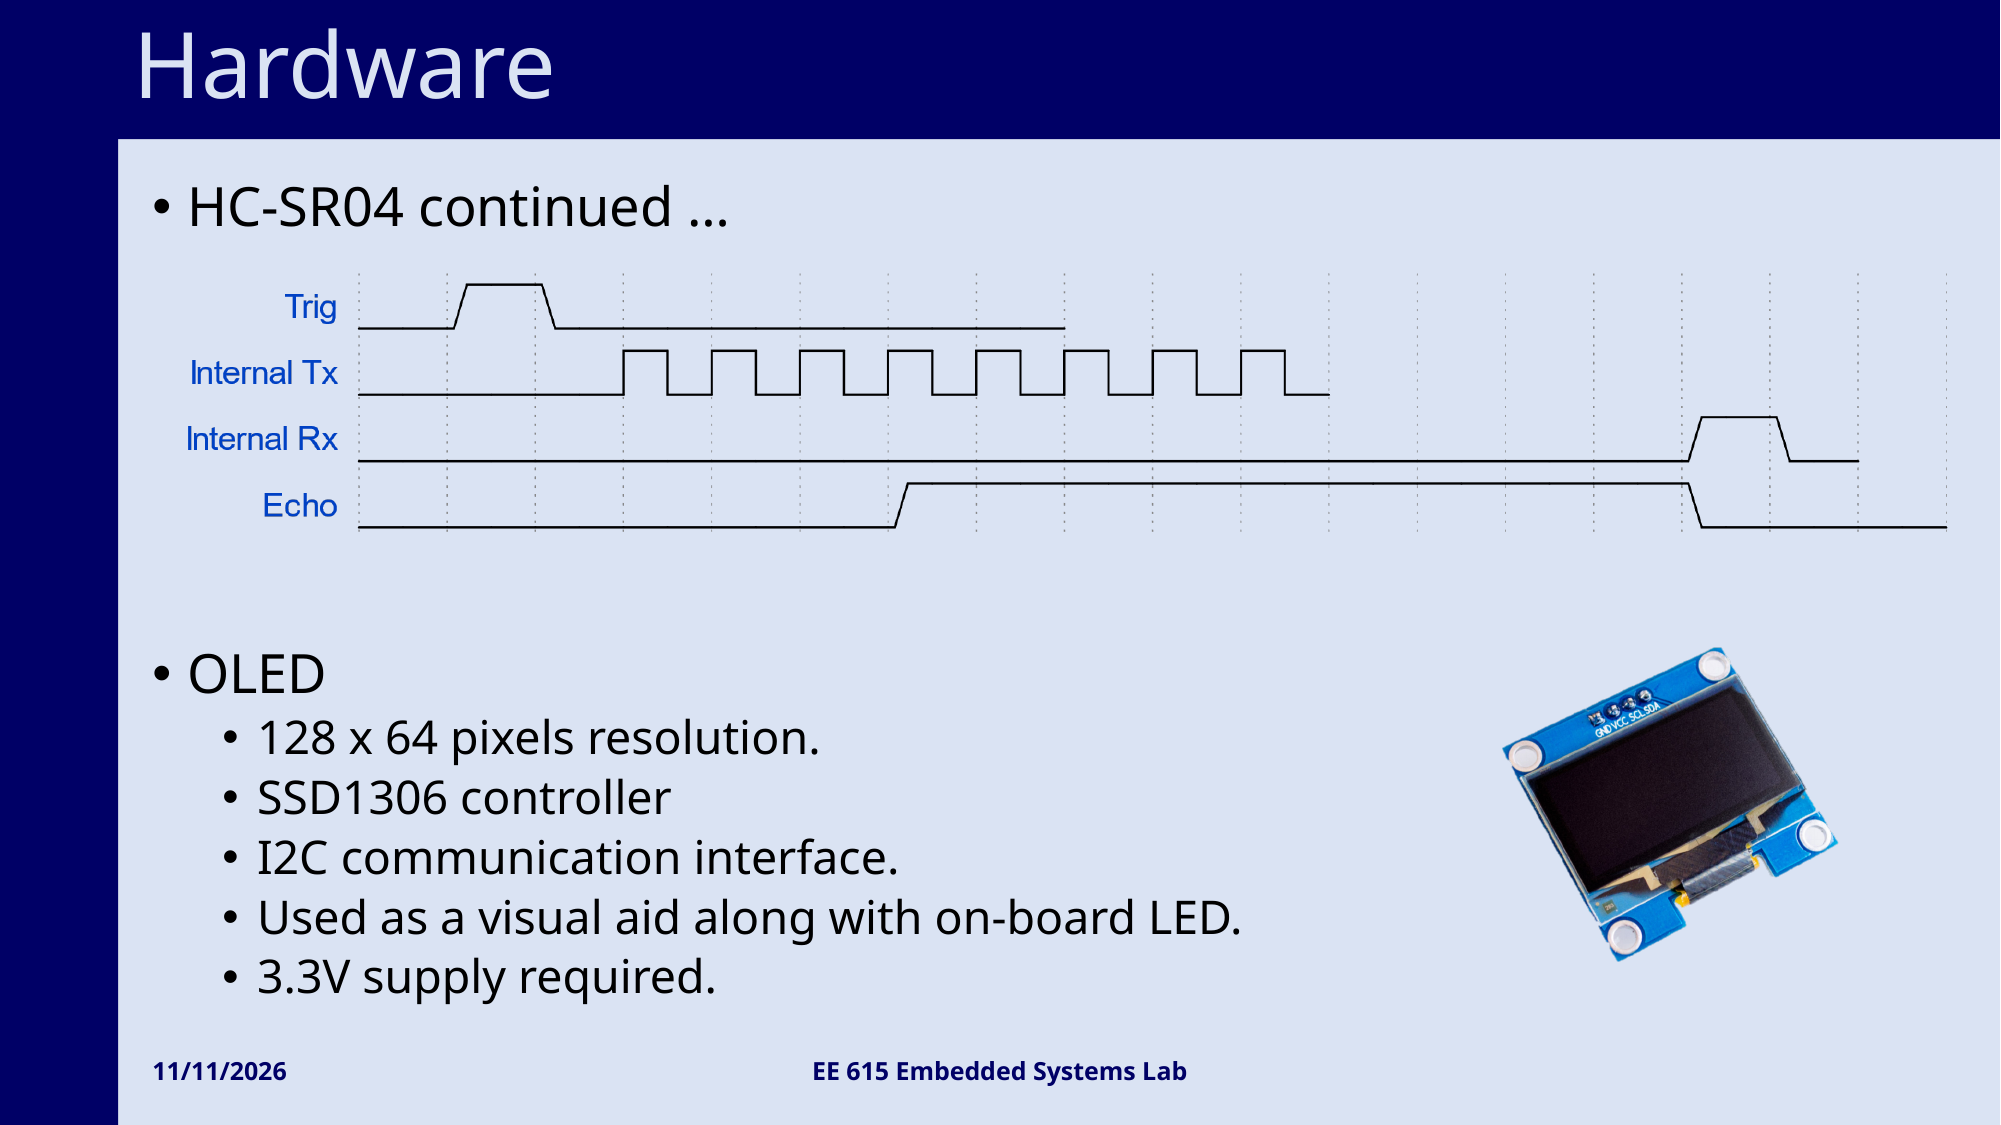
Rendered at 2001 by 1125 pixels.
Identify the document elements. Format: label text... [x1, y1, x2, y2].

footer EE 615 Embedded Systems Lab [662, 1042, 1338, 1103]
list HC-SR04 continued … OLED 128 x 64 pixels resolution. SSD1306 controller I2C communication interface. Used as a visual aid along with on-board LED. 3.3V supply required. [137, 172, 1908, 271]
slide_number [137, 1042, 588, 1103]
picture [137, 271, 1989, 537]
list HC-SR04 continued … OLED 128 x 64 pixels resolution. SSD1306 controller I2C communication interface. Used as a visual aid along with on-board LED. 3.3V supply required. [137, 537, 1908, 1014]
picture [1479, 609, 1863, 994]
title Hardware [118, 0, 2000, 140]
